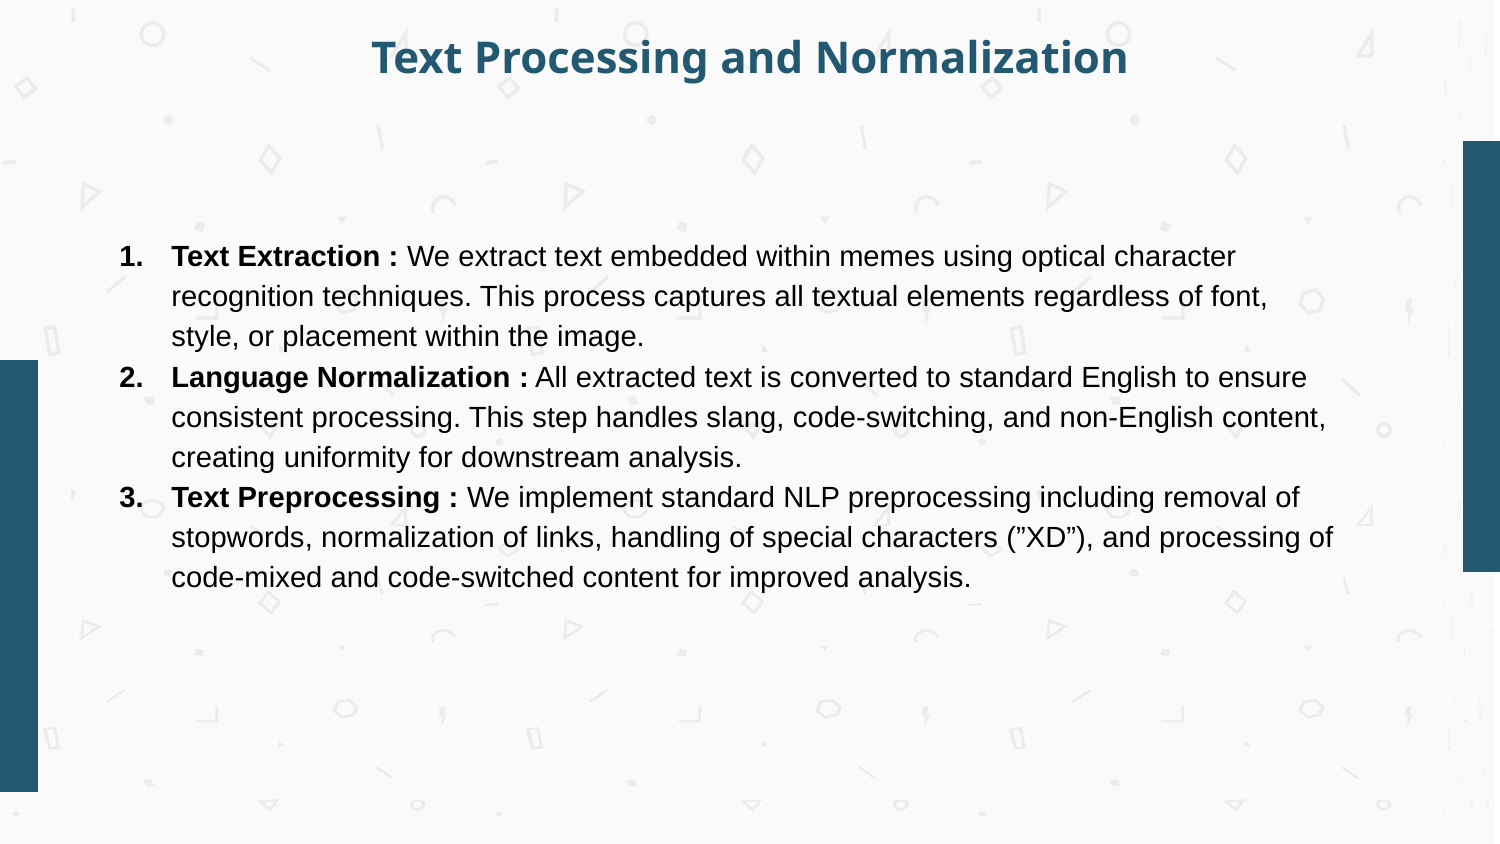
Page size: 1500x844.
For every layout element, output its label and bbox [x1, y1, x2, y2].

text_box [0, 0, 1494, 844]
